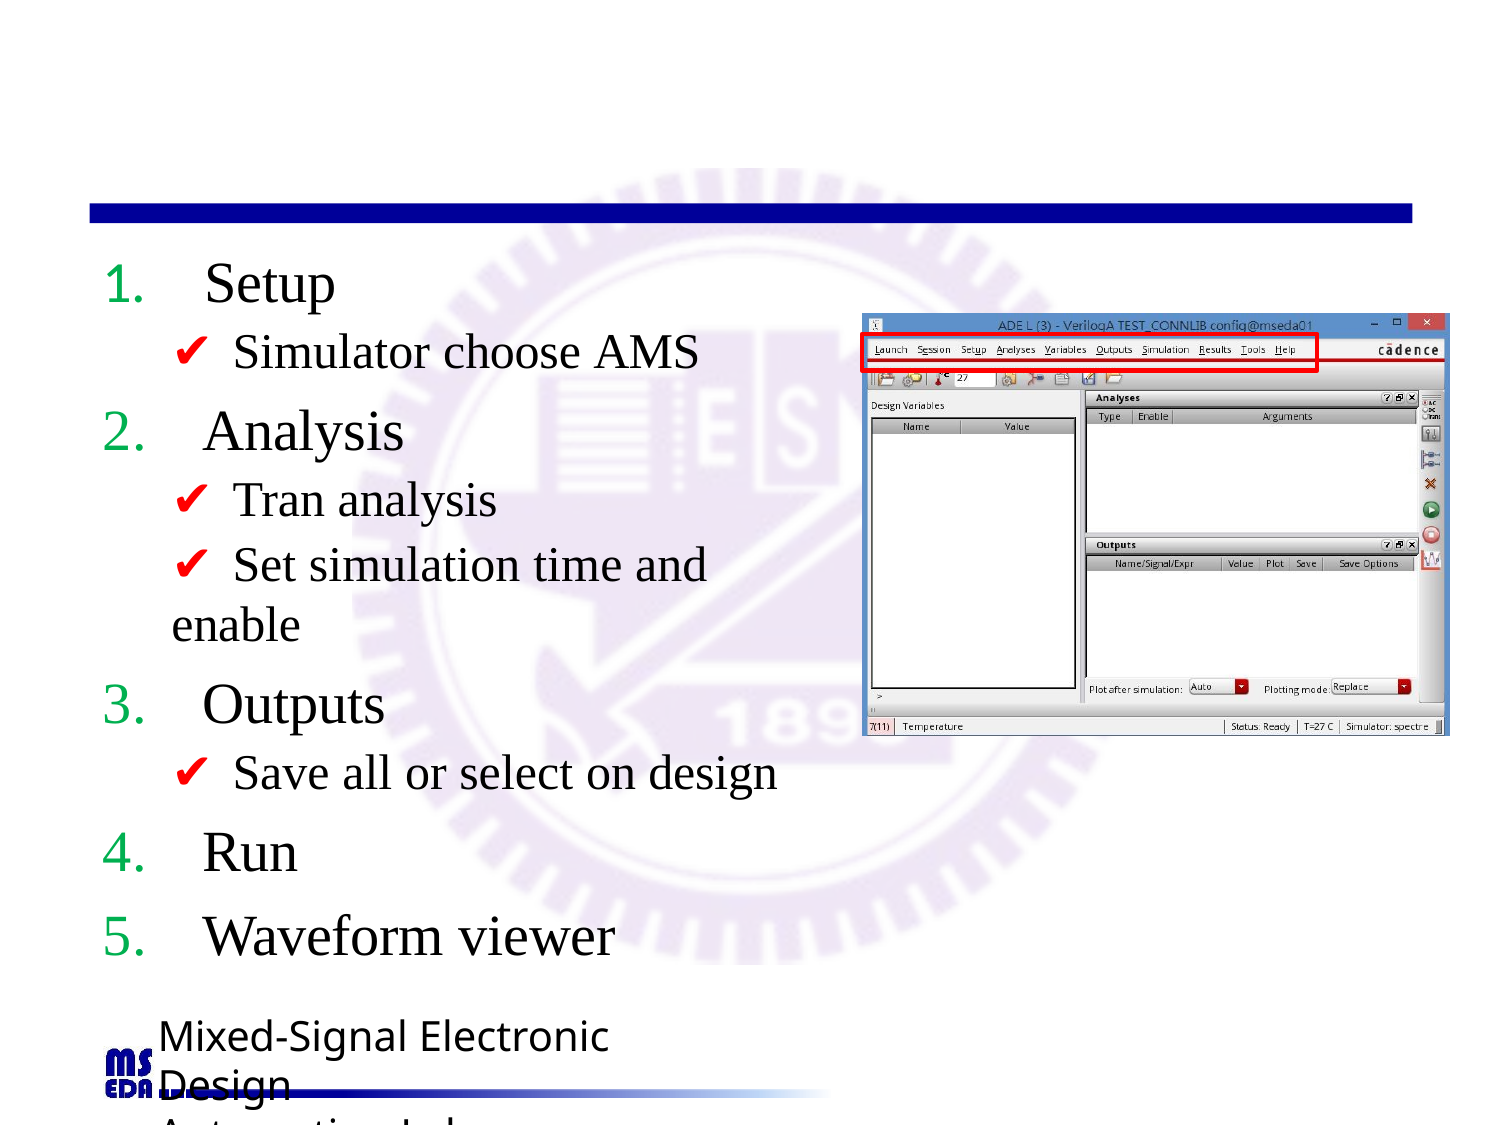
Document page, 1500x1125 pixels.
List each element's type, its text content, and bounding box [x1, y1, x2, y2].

text_box ✔ Simulator choose AMS Analysis ✔ Tran analysis ✔ Set simulation time and enable Outputs ✔ Save all or select on design Run Waveform viewer [100, 304, 849, 968]
picture [103, 1046, 155, 1099]
title 1. Setup [100, 242, 338, 304]
footer Mixed-Signal Electronic Design Automation Lab. [155, 1012, 737, 1125]
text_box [859, 313, 1451, 737]
picture [737, 1089, 831, 1098]
